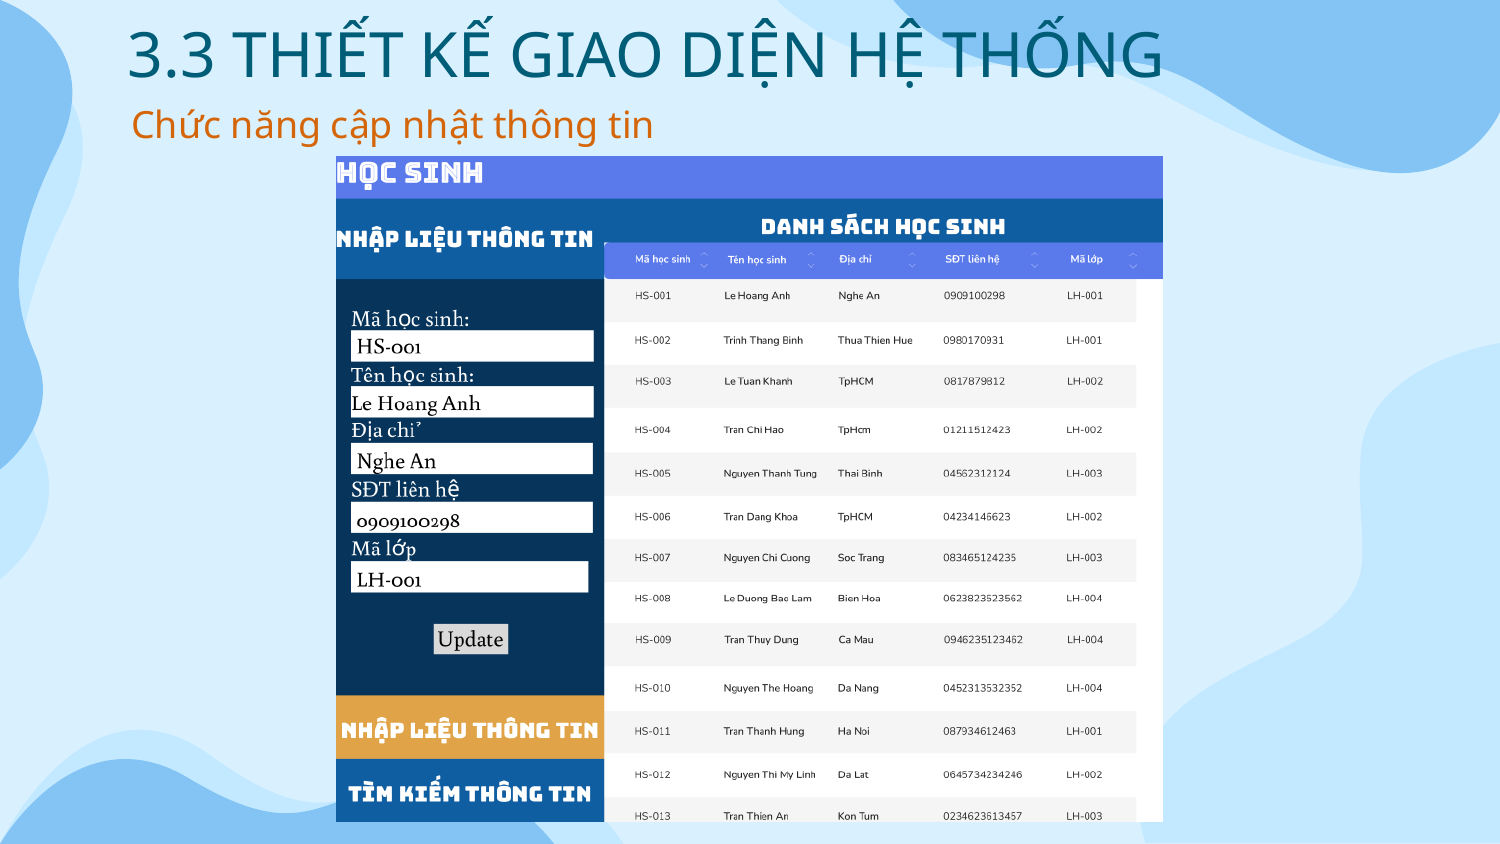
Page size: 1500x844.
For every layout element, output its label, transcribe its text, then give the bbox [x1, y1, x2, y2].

title 3.3 THIẾT KẾ GIAO DIỆN HỆ THỐNG [36, 0, 1258, 114]
text_box Chức năng cập nhật thông tin [116, 85, 806, 182]
picture [336, 156, 1164, 823]
